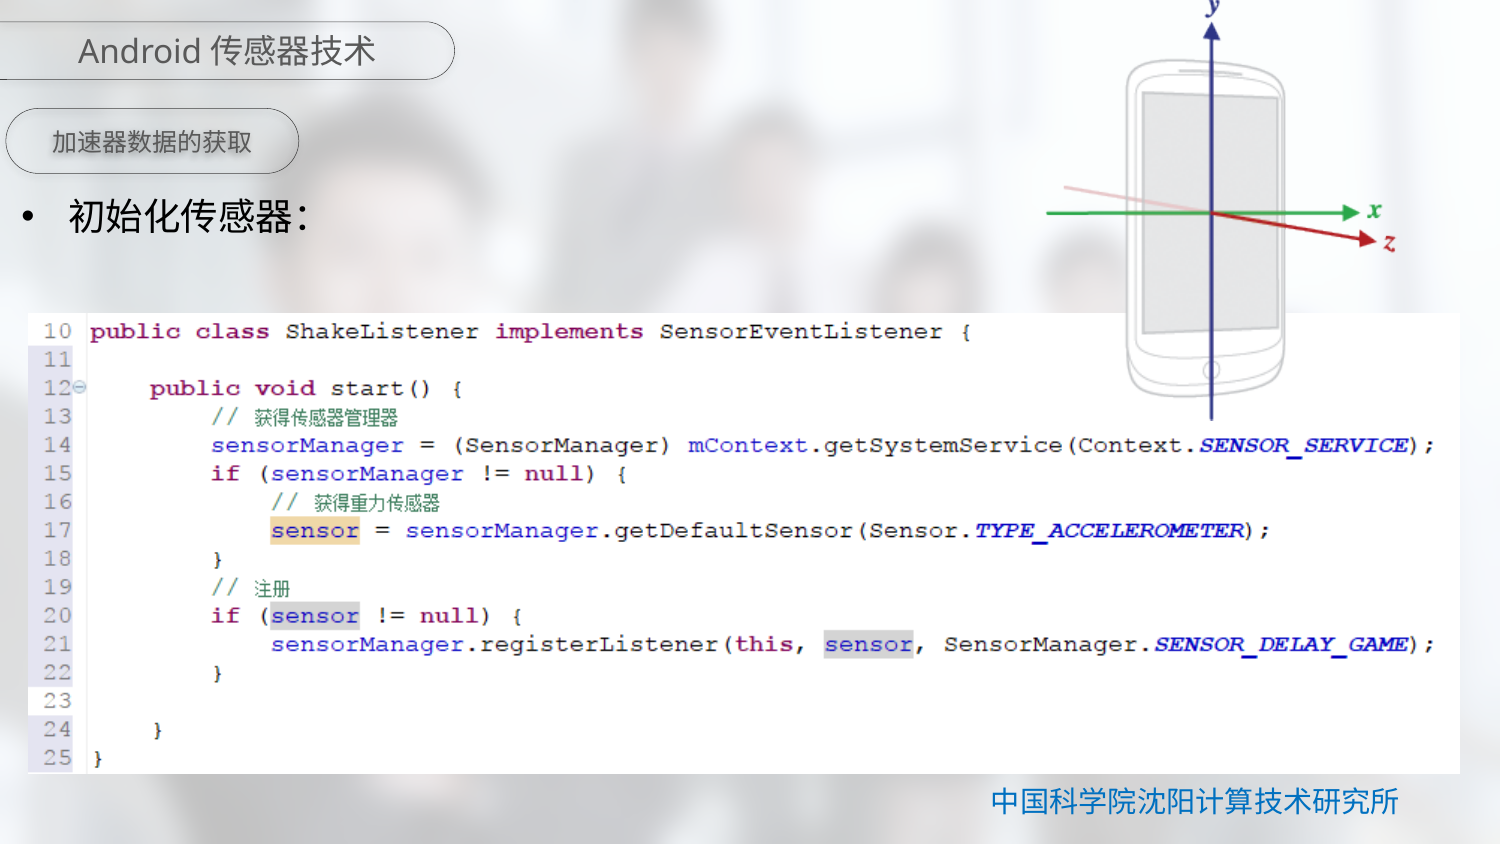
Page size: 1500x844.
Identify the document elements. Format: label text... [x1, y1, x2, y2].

text_box 初始化传感器： [6, 185, 346, 246]
text_box [0, 21, 456, 81]
picture [0, 0, 1500, 844]
text_box Android传感器技术 [39, 22, 415, 78]
text_box 加速器数据的获取 [5, 107, 300, 175]
text_box 中国科学院沈阳计算技术研究所 [975, 782, 1415, 826]
